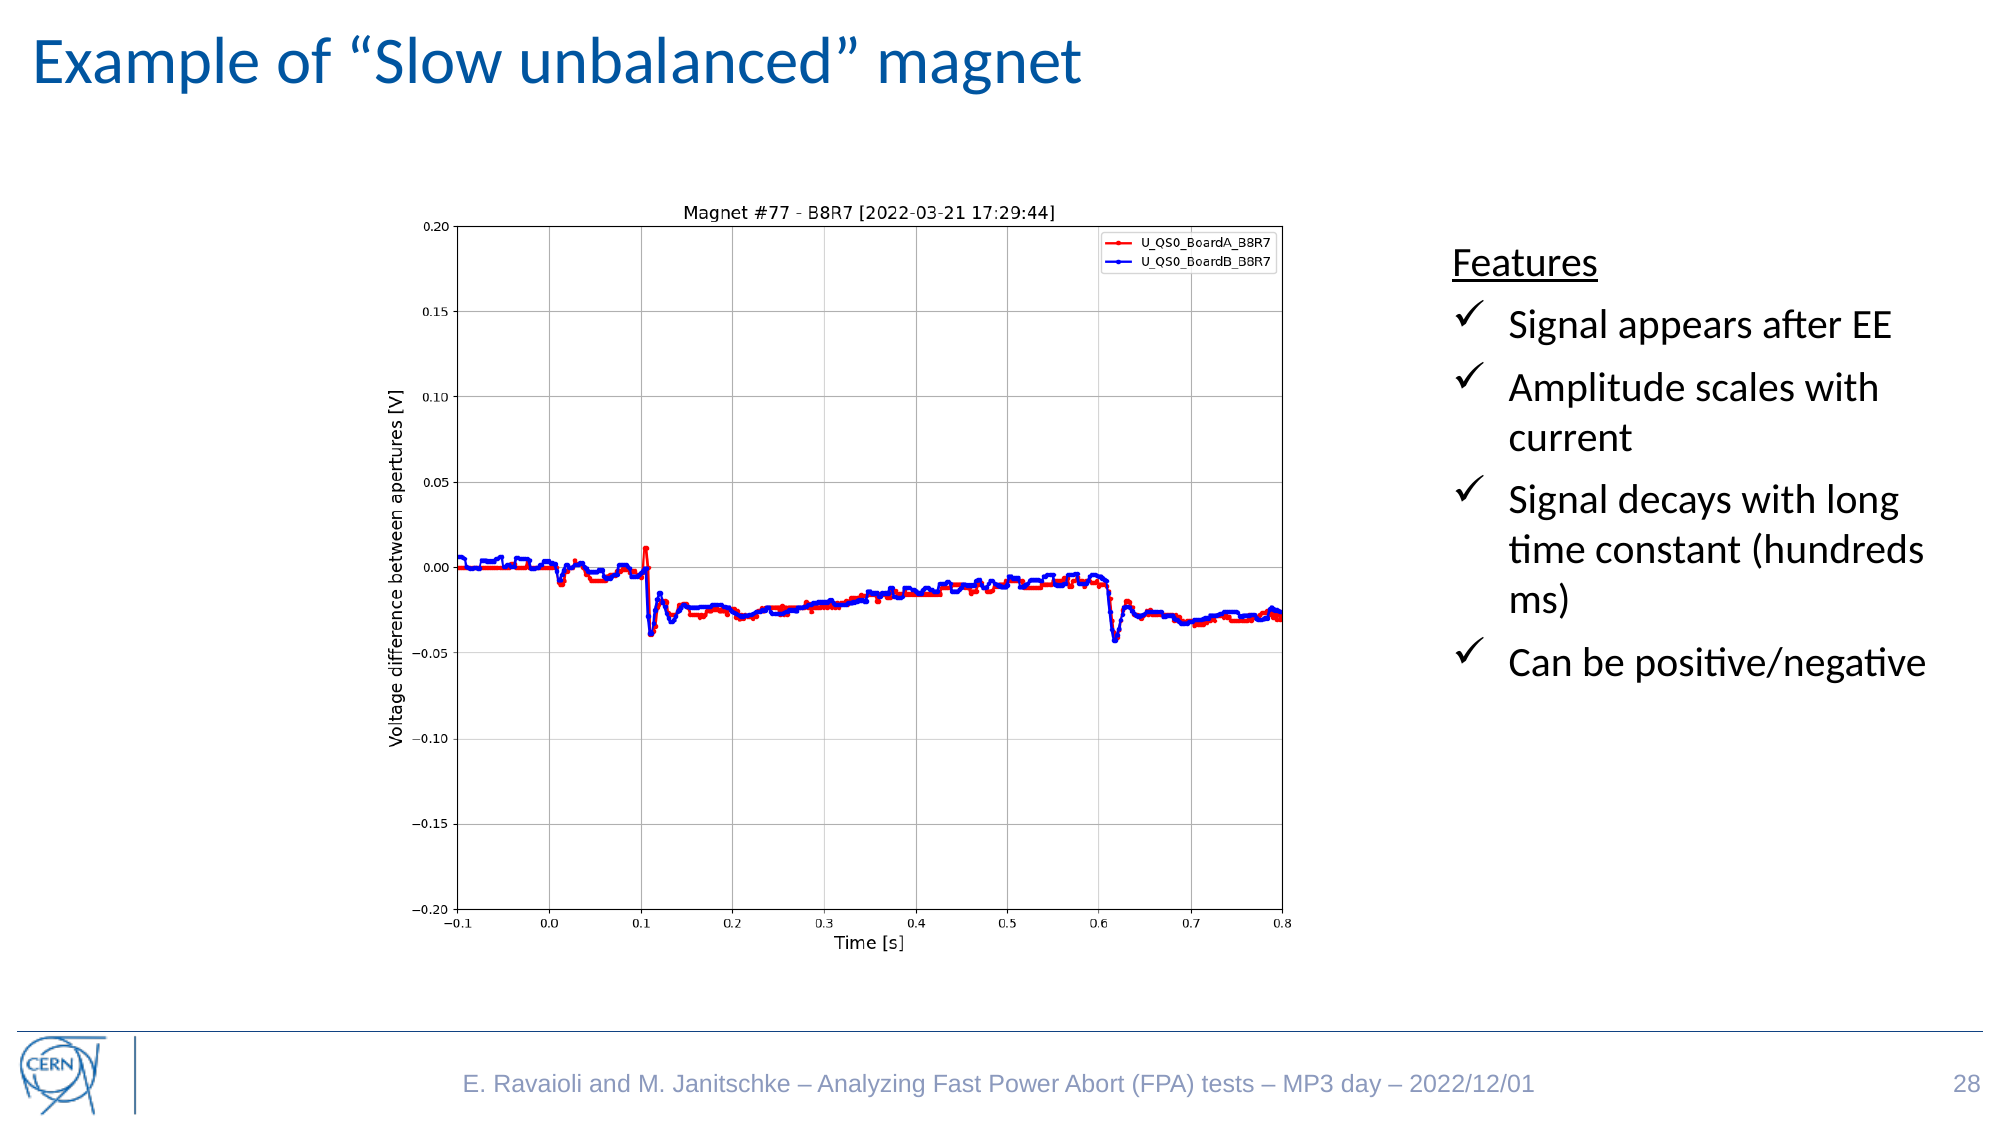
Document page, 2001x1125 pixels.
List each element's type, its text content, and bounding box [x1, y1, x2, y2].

title Example of “Slow unbalanced” magnet [24, 13, 1976, 101]
text_box Features Signal appears after EE Amplitude scales with current Signal decays with long time constant (hundreds ms) Can be positive/negative [1436, 226, 2000, 690]
picture [324, 119, 1389, 1006]
